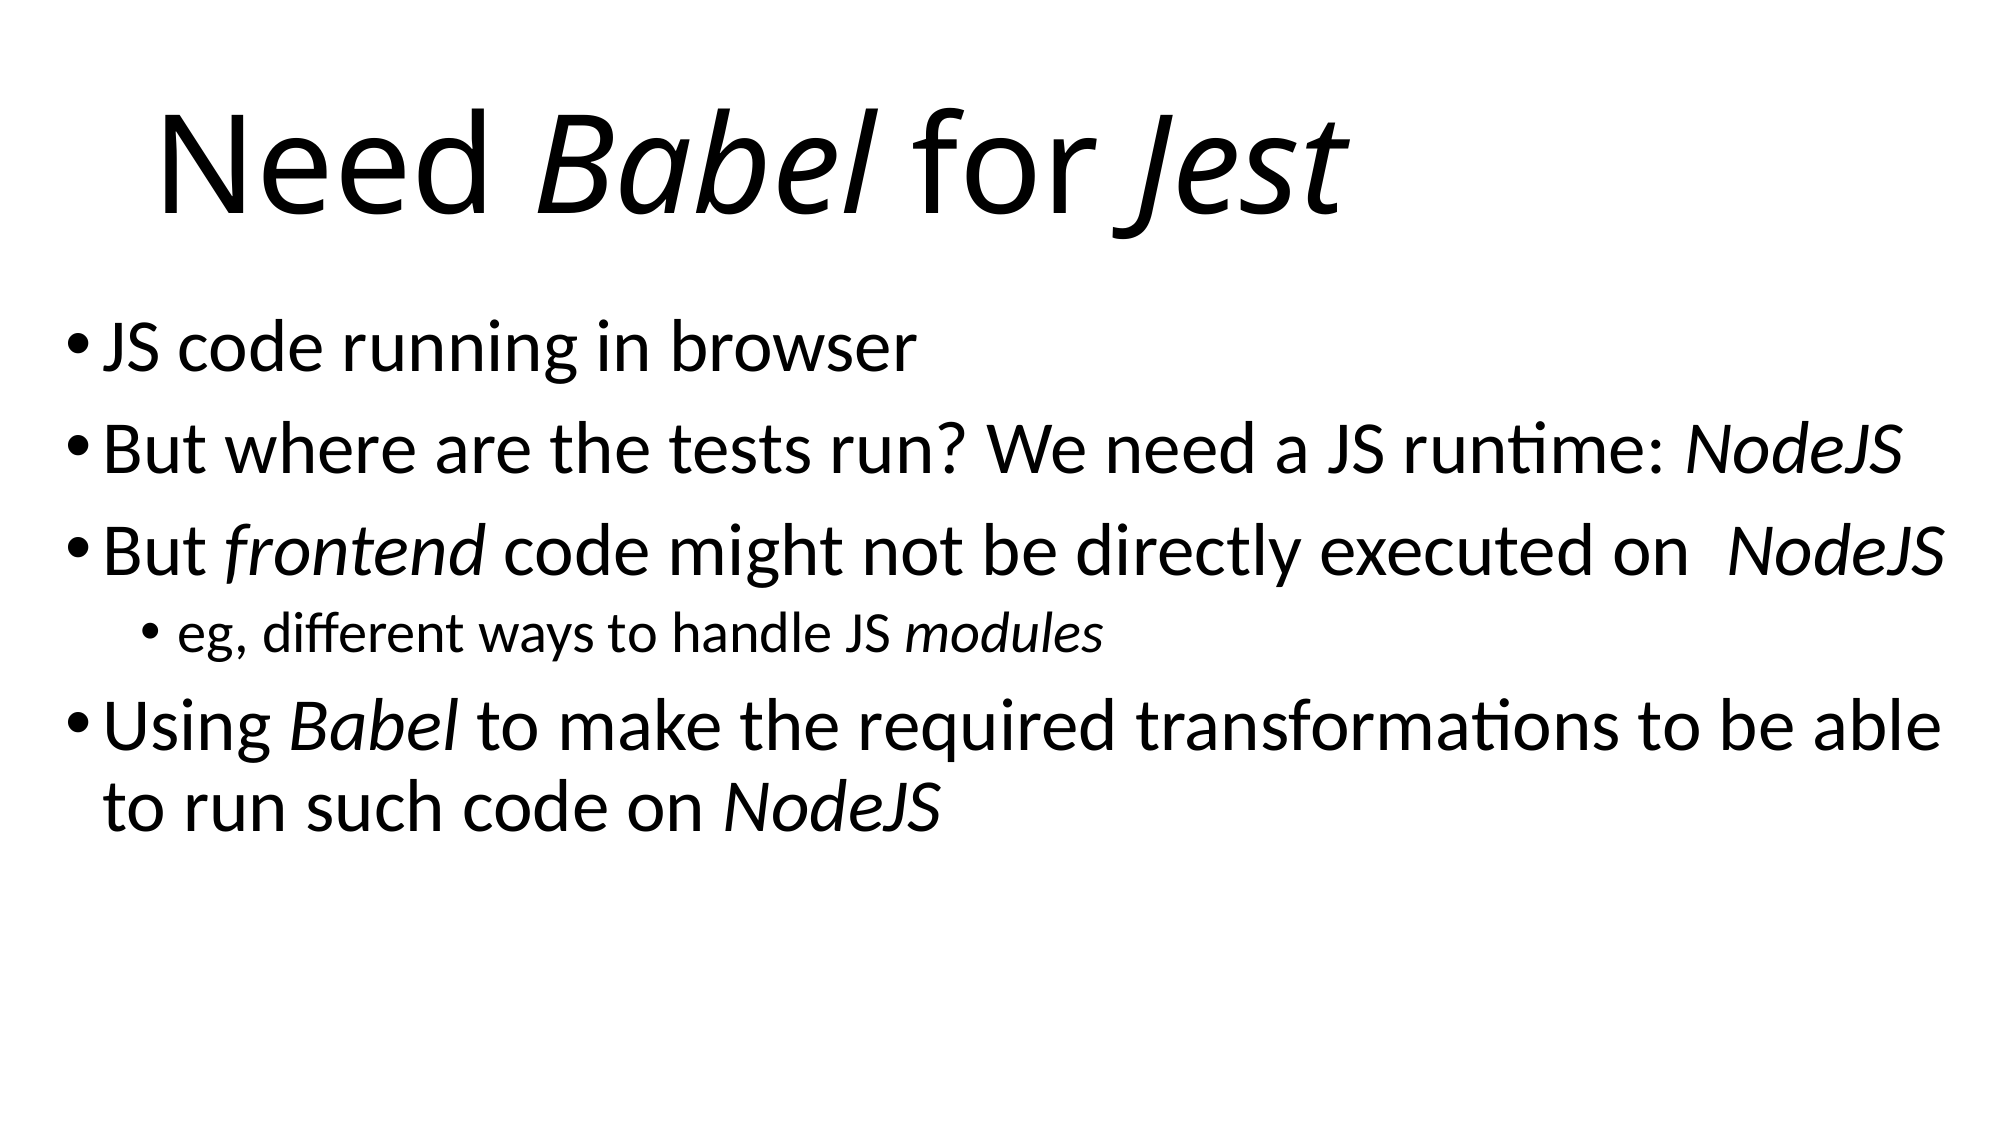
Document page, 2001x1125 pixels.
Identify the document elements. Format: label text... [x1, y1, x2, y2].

list JS code running in browser But where are the tests run? We need a JS runtime: NodeJS But frontend code might not be directly executed on NodeJS eg, different ways to handle JS modules Using Babel to make the required transformations to be able to run such code on NodeJS [50, 299, 1968, 1091]
title Need Babel for Jest [137, 59, 1863, 278]
